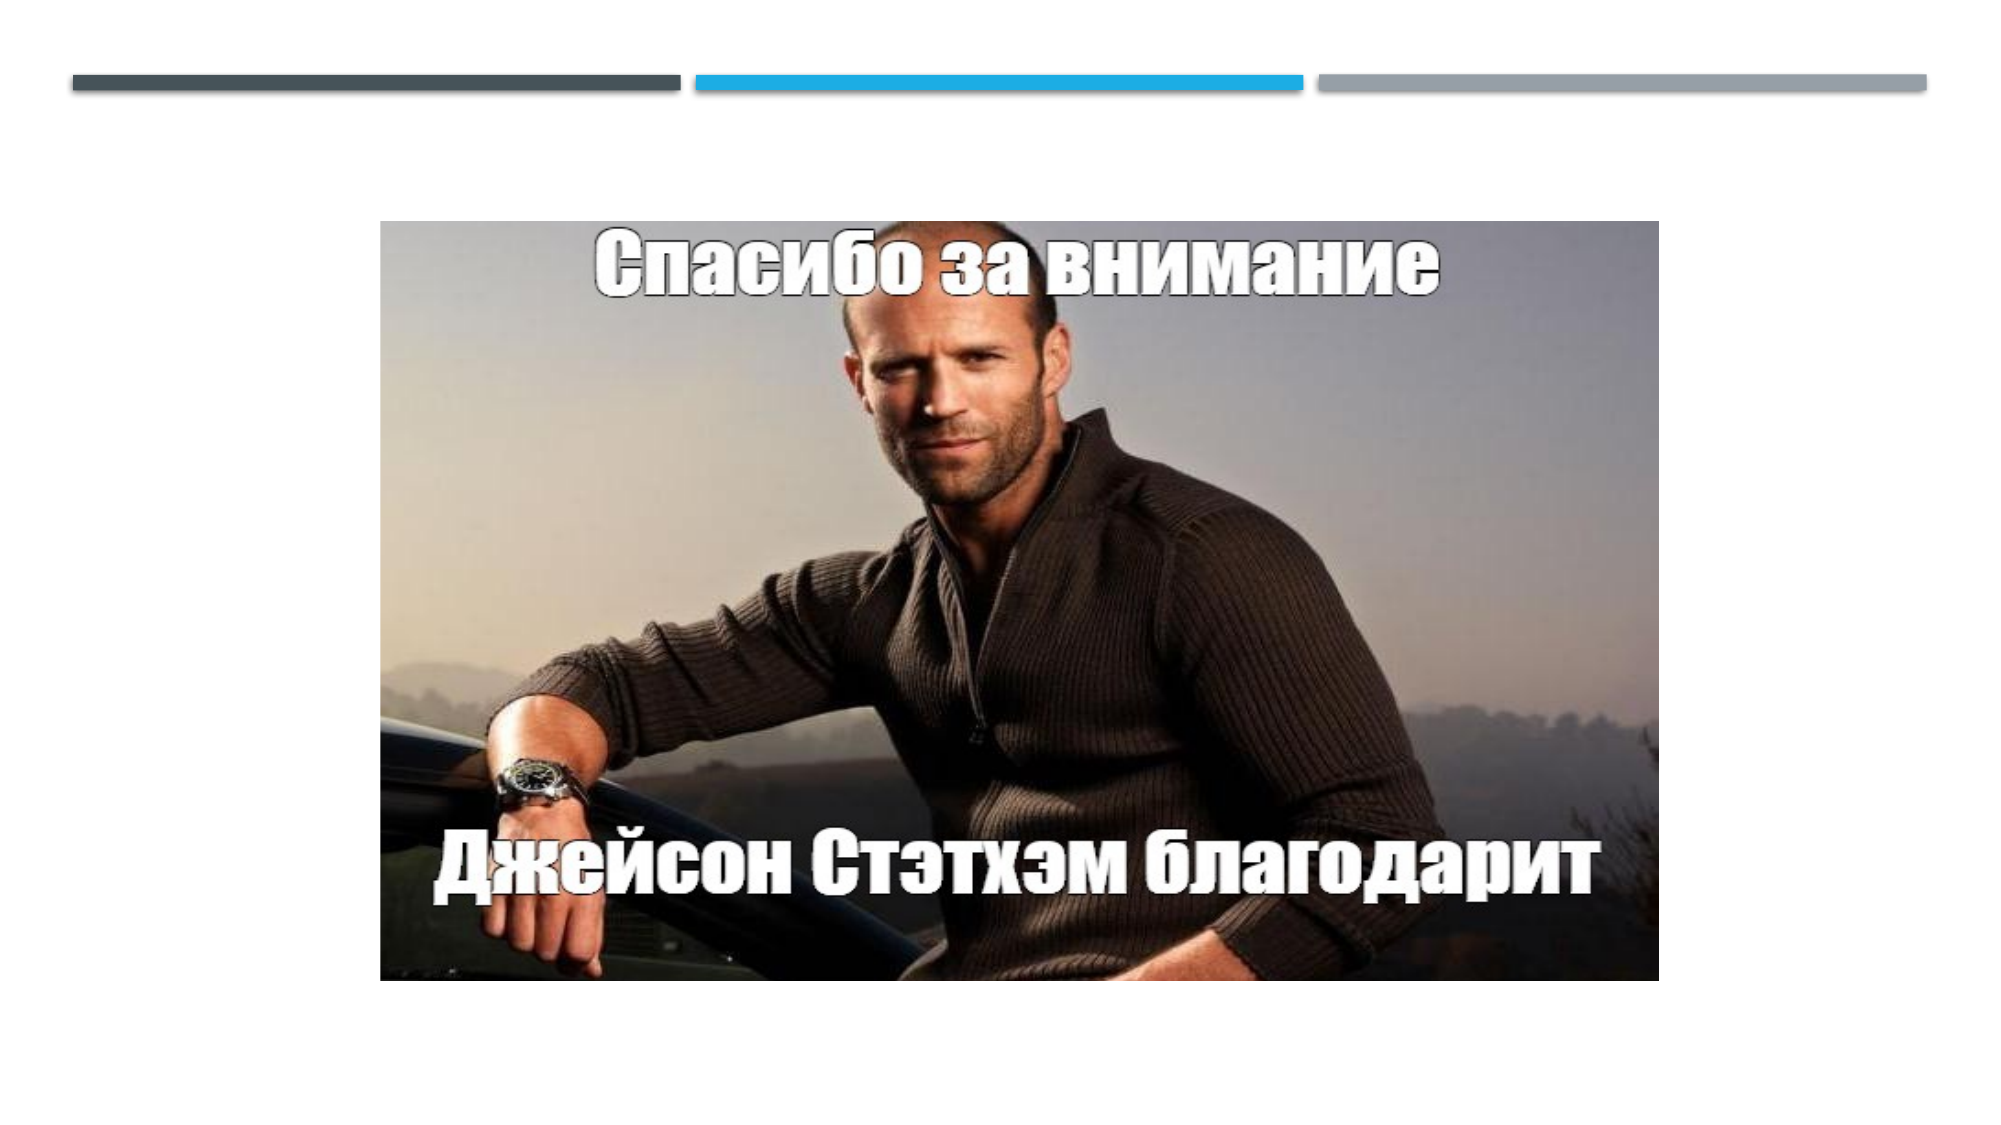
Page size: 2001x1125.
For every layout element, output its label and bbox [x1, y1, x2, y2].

picture [379, 221, 1665, 982]
